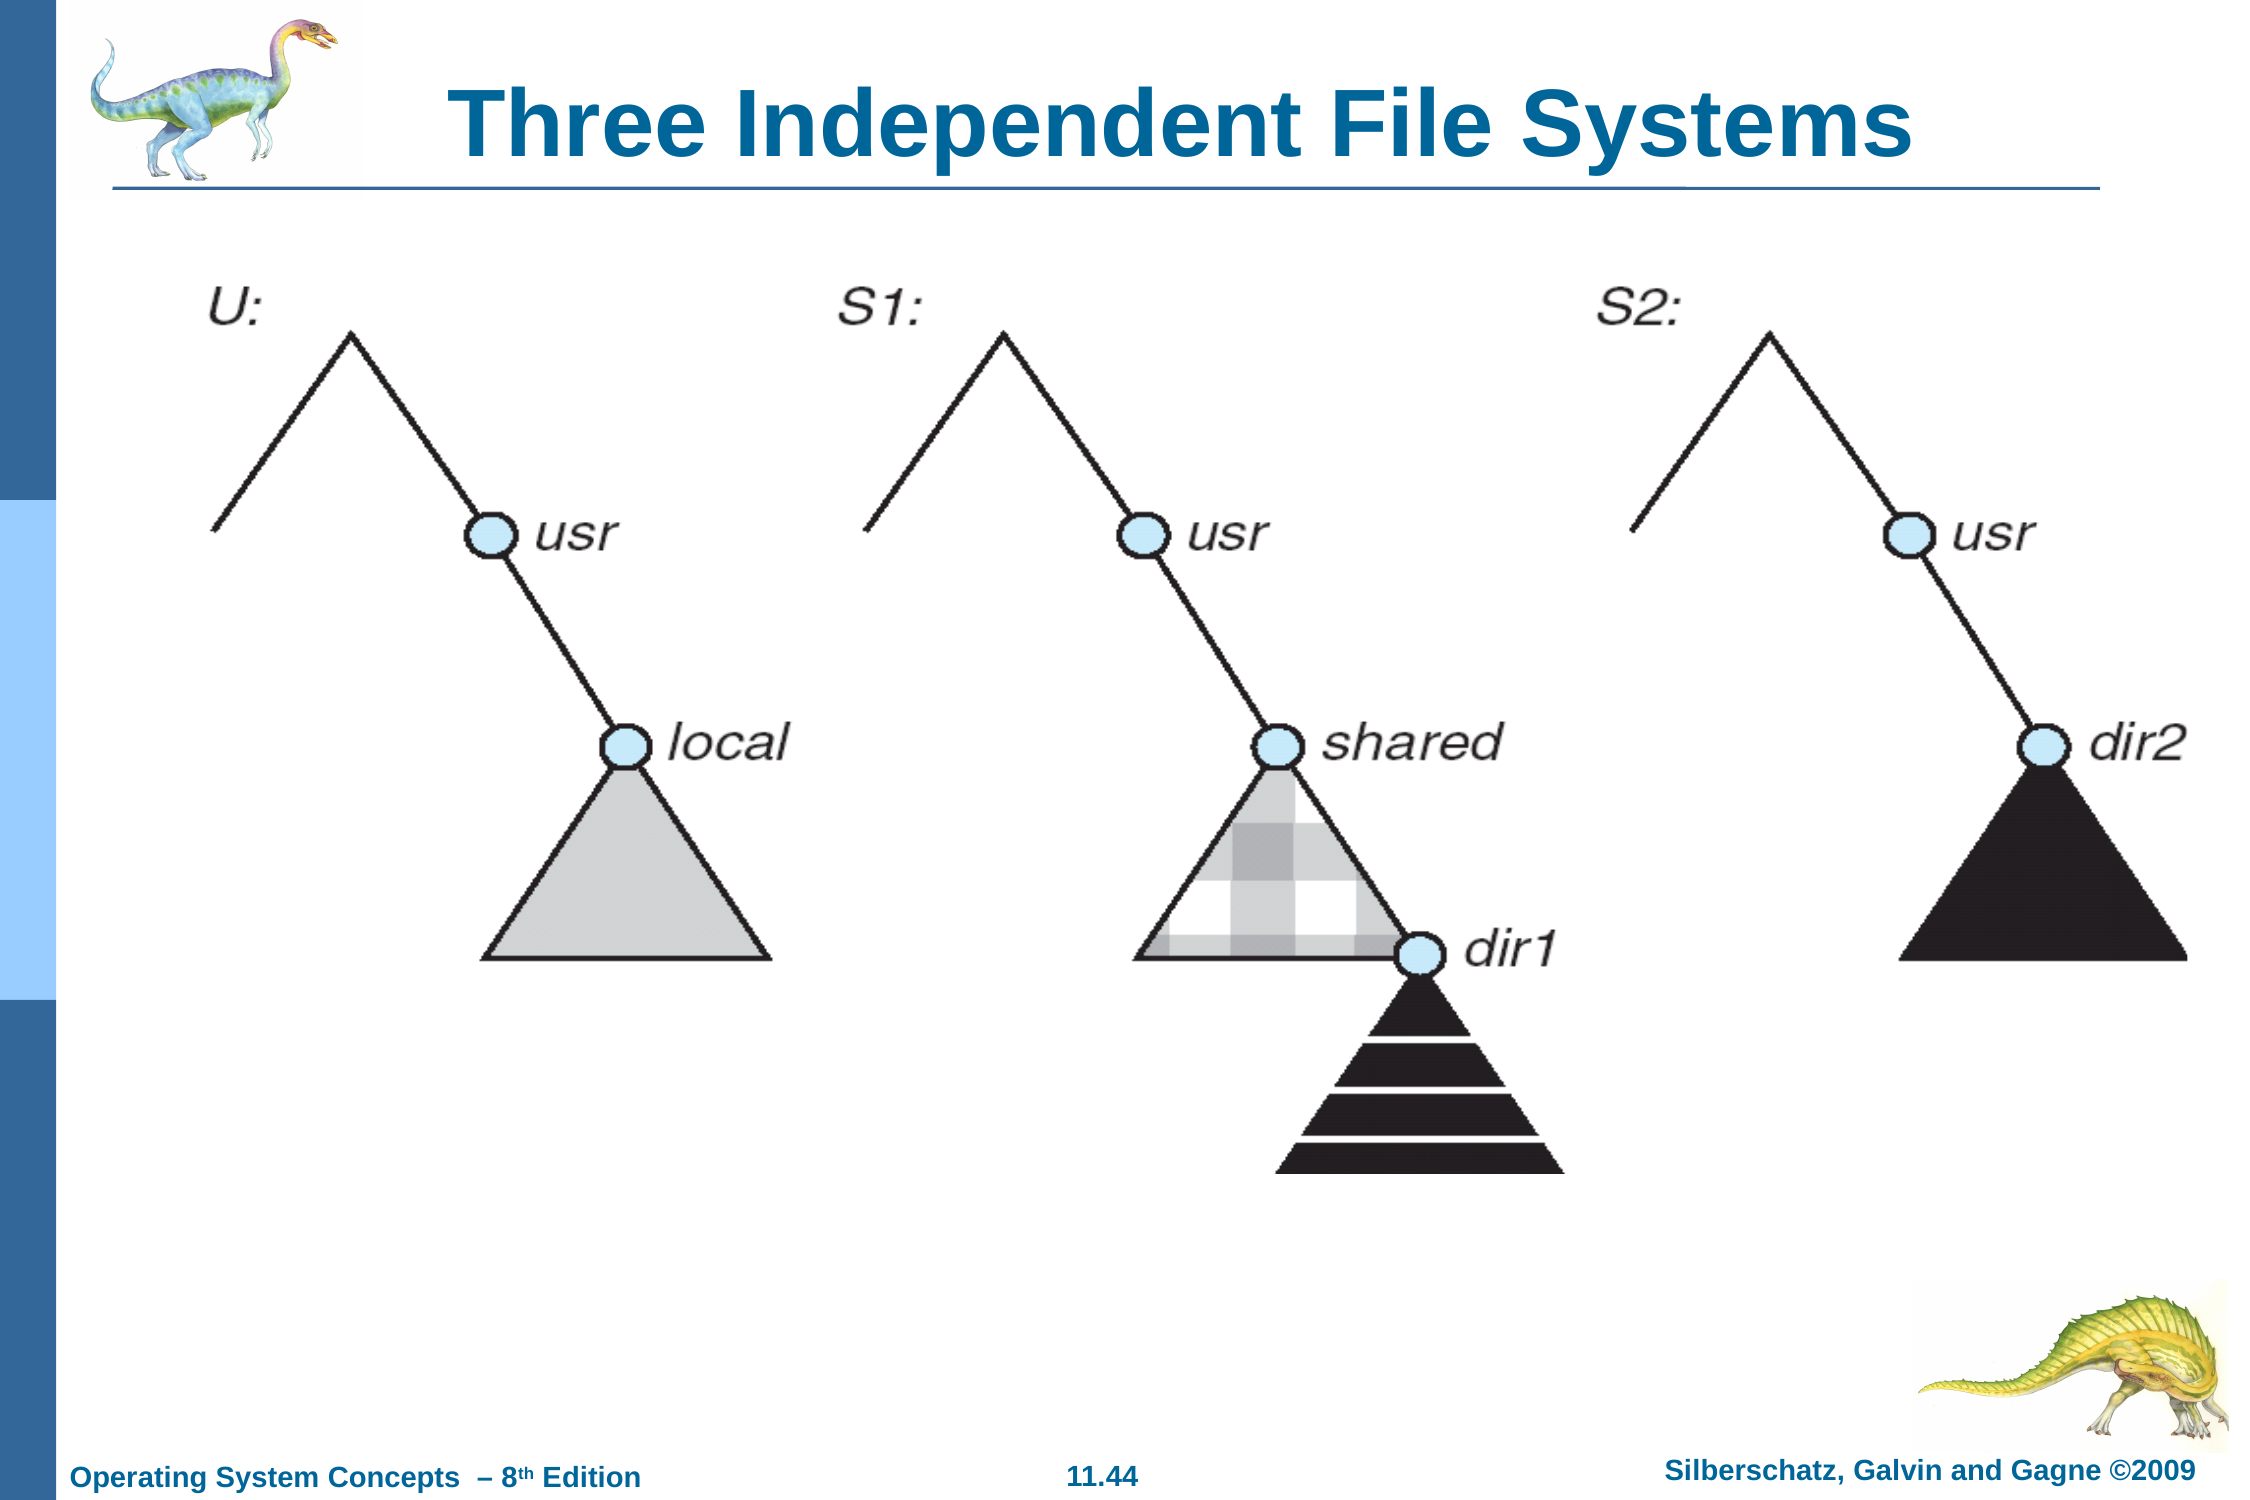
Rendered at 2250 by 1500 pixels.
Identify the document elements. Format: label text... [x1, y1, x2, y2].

picture [70, 0, 365, 199]
picture [206, 279, 2188, 1175]
picture [1913, 1279, 2229, 1453]
title Three Independent File Systems [224, 60, 2138, 187]
